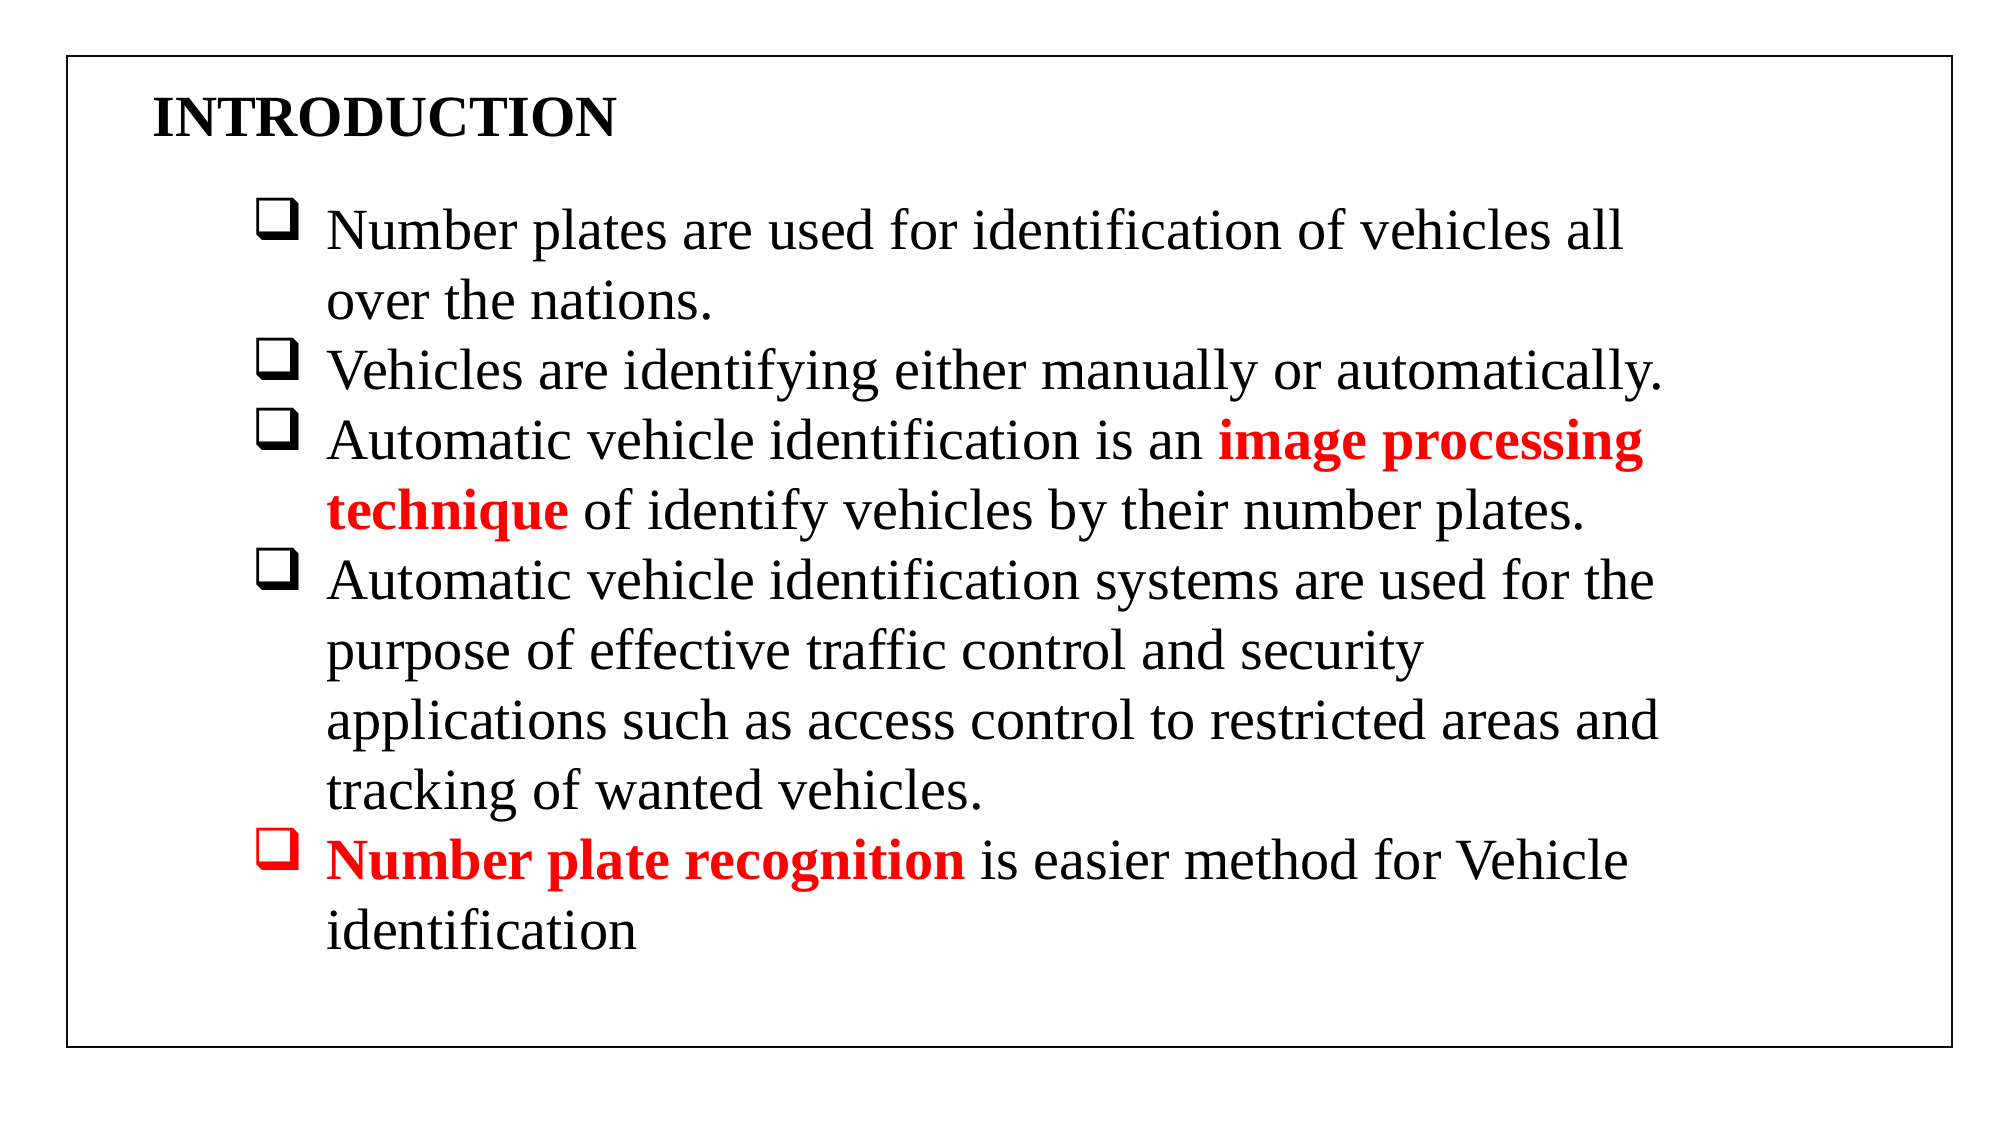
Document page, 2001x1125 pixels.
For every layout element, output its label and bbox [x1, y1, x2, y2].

text_box [66, 55, 1953, 1048]
